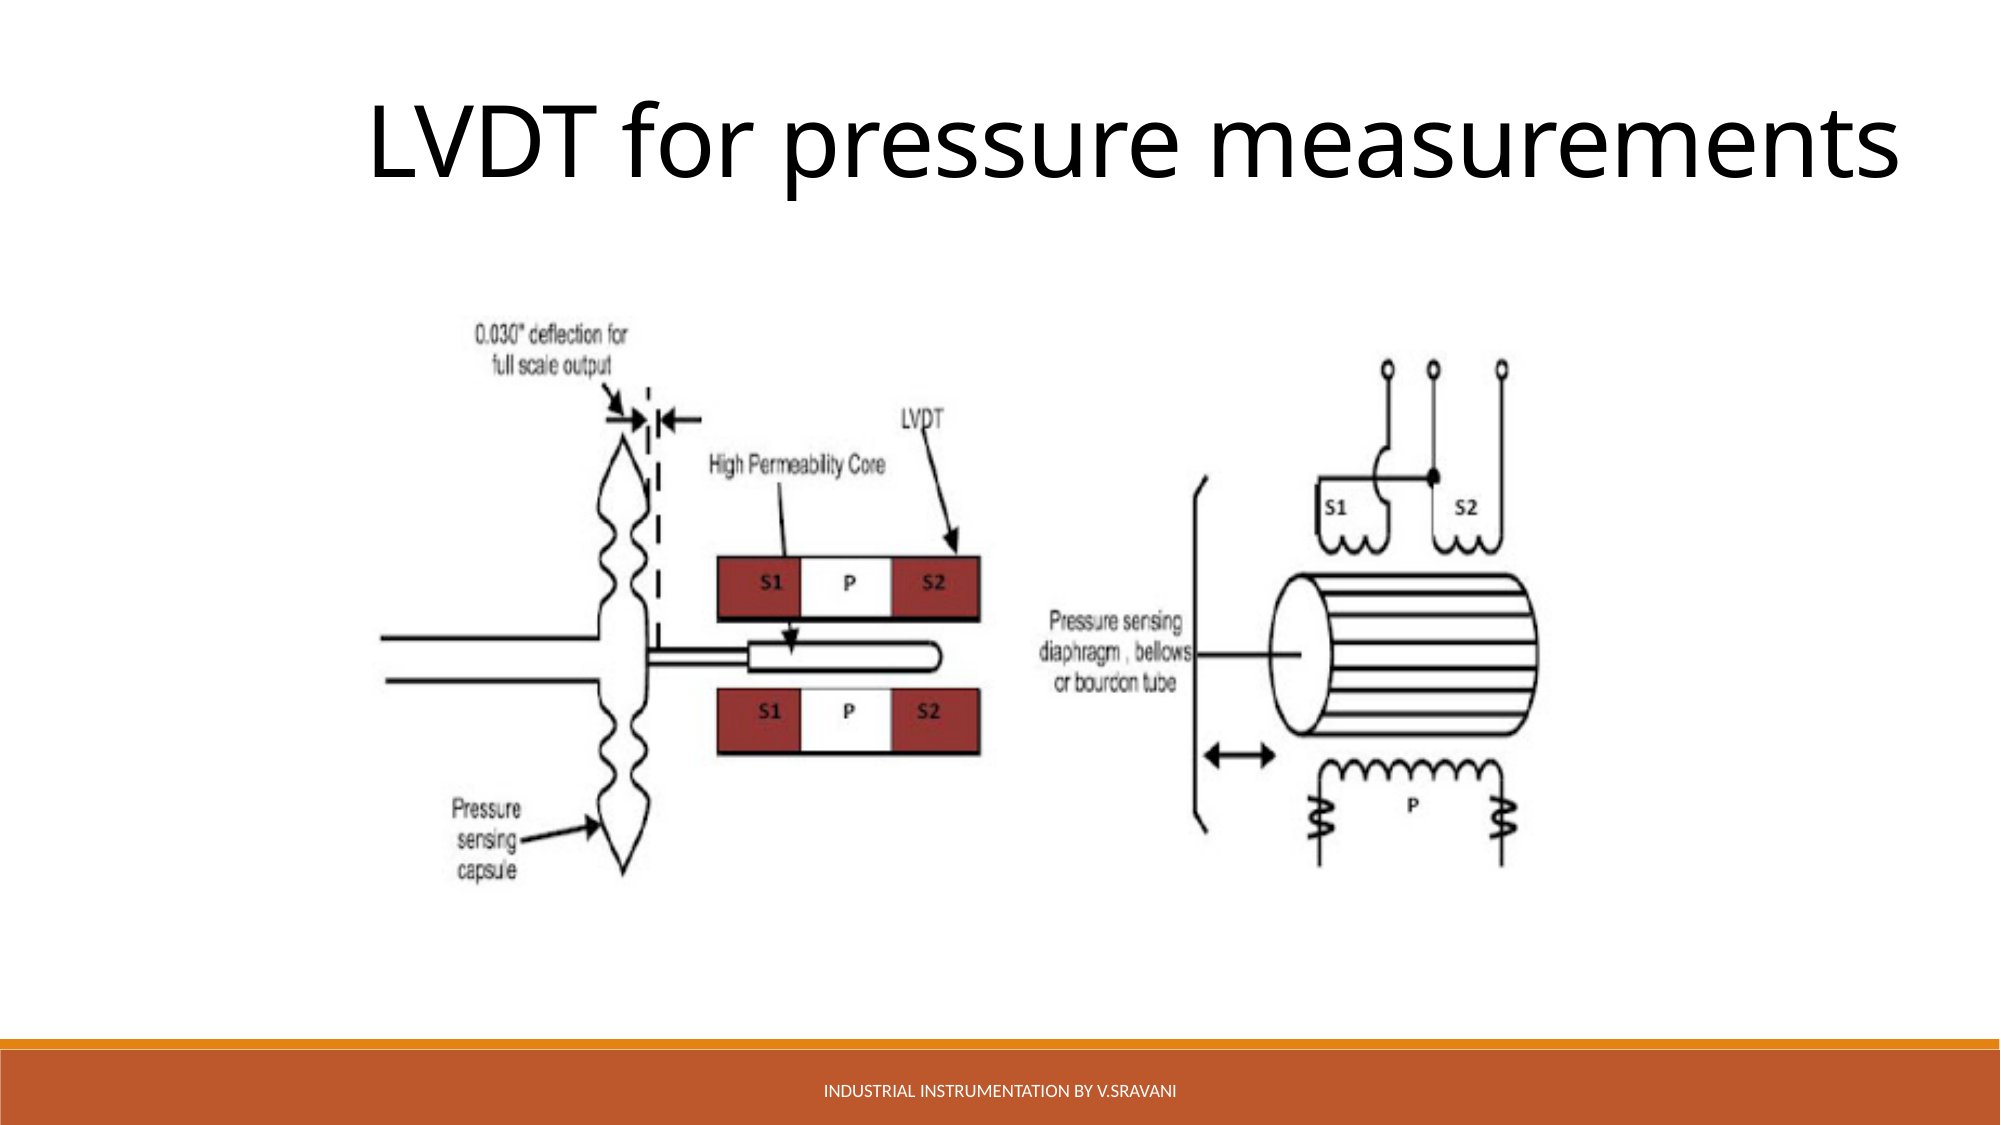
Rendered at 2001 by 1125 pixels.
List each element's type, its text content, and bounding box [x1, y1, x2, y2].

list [321, 246, 1707, 943]
footer Industrial Instrumentation by V.Sravani [604, 1059, 1396, 1120]
title LVDT for pressure measurements [350, 47, 2000, 206]
